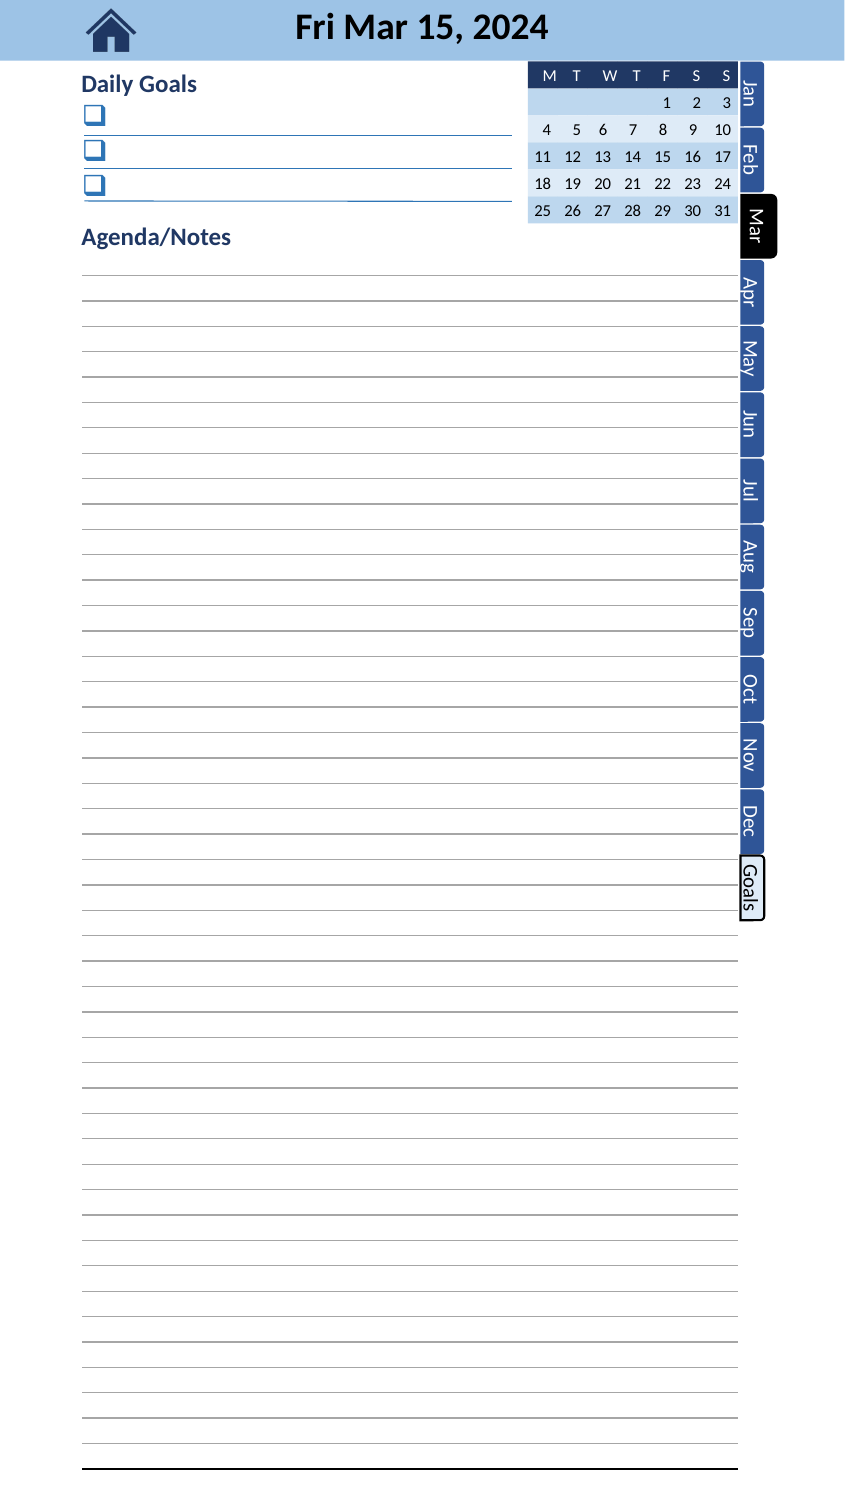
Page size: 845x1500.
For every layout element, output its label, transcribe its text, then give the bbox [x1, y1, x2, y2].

picture [82, 1, 140, 59]
list Fri Mar 15, 2024 [190, 0, 655, 61]
